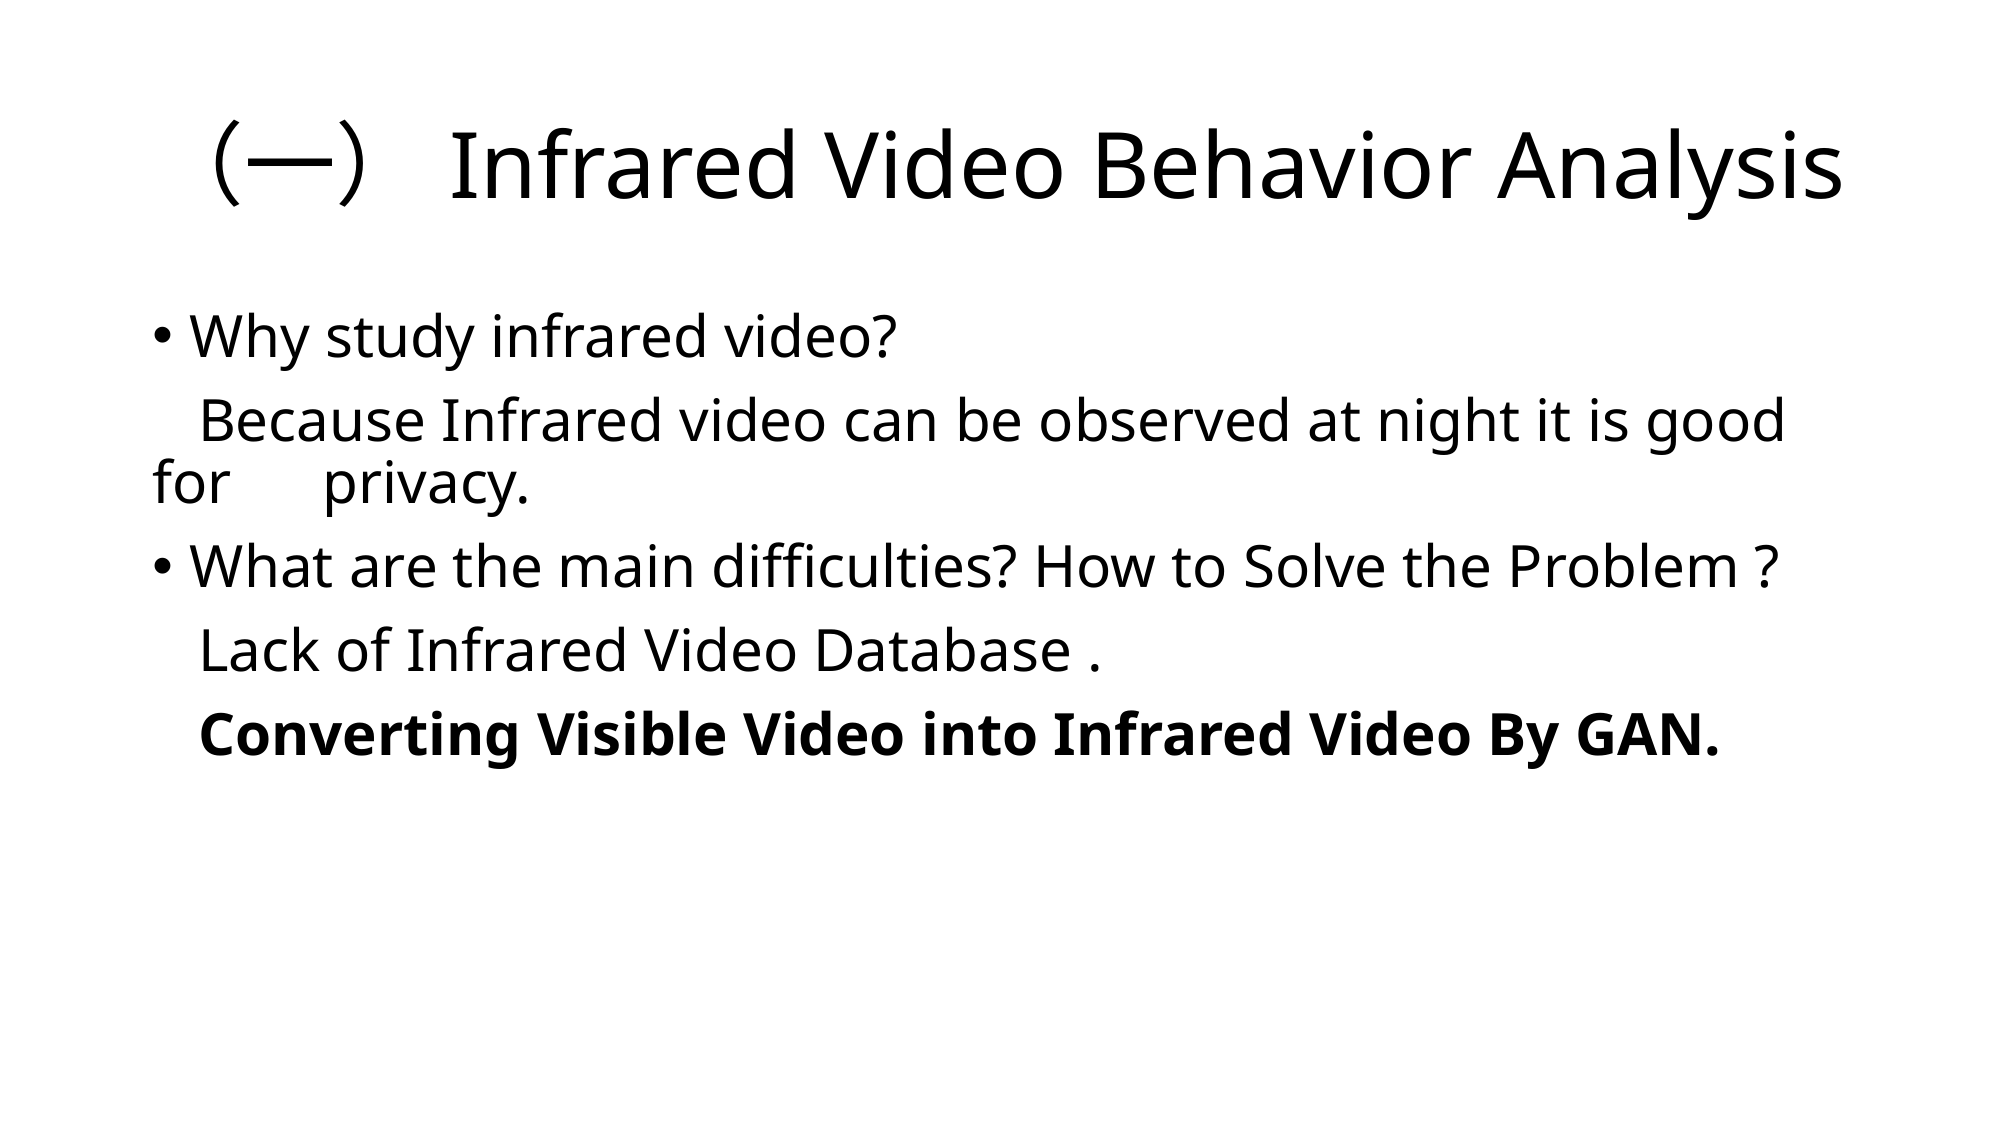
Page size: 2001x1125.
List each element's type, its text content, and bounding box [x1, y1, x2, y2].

list Why study infrared video? Because Infrared video can be observed at night it is good for privacy. What are the main difficulties? How to Solve the Problem ? Lack of Infrared Video Database . Converting Visible Video into Infrared Video By GAN. [137, 299, 1863, 1014]
title （一）Infrared Video Behavior Analysis [137, 59, 1863, 278]
